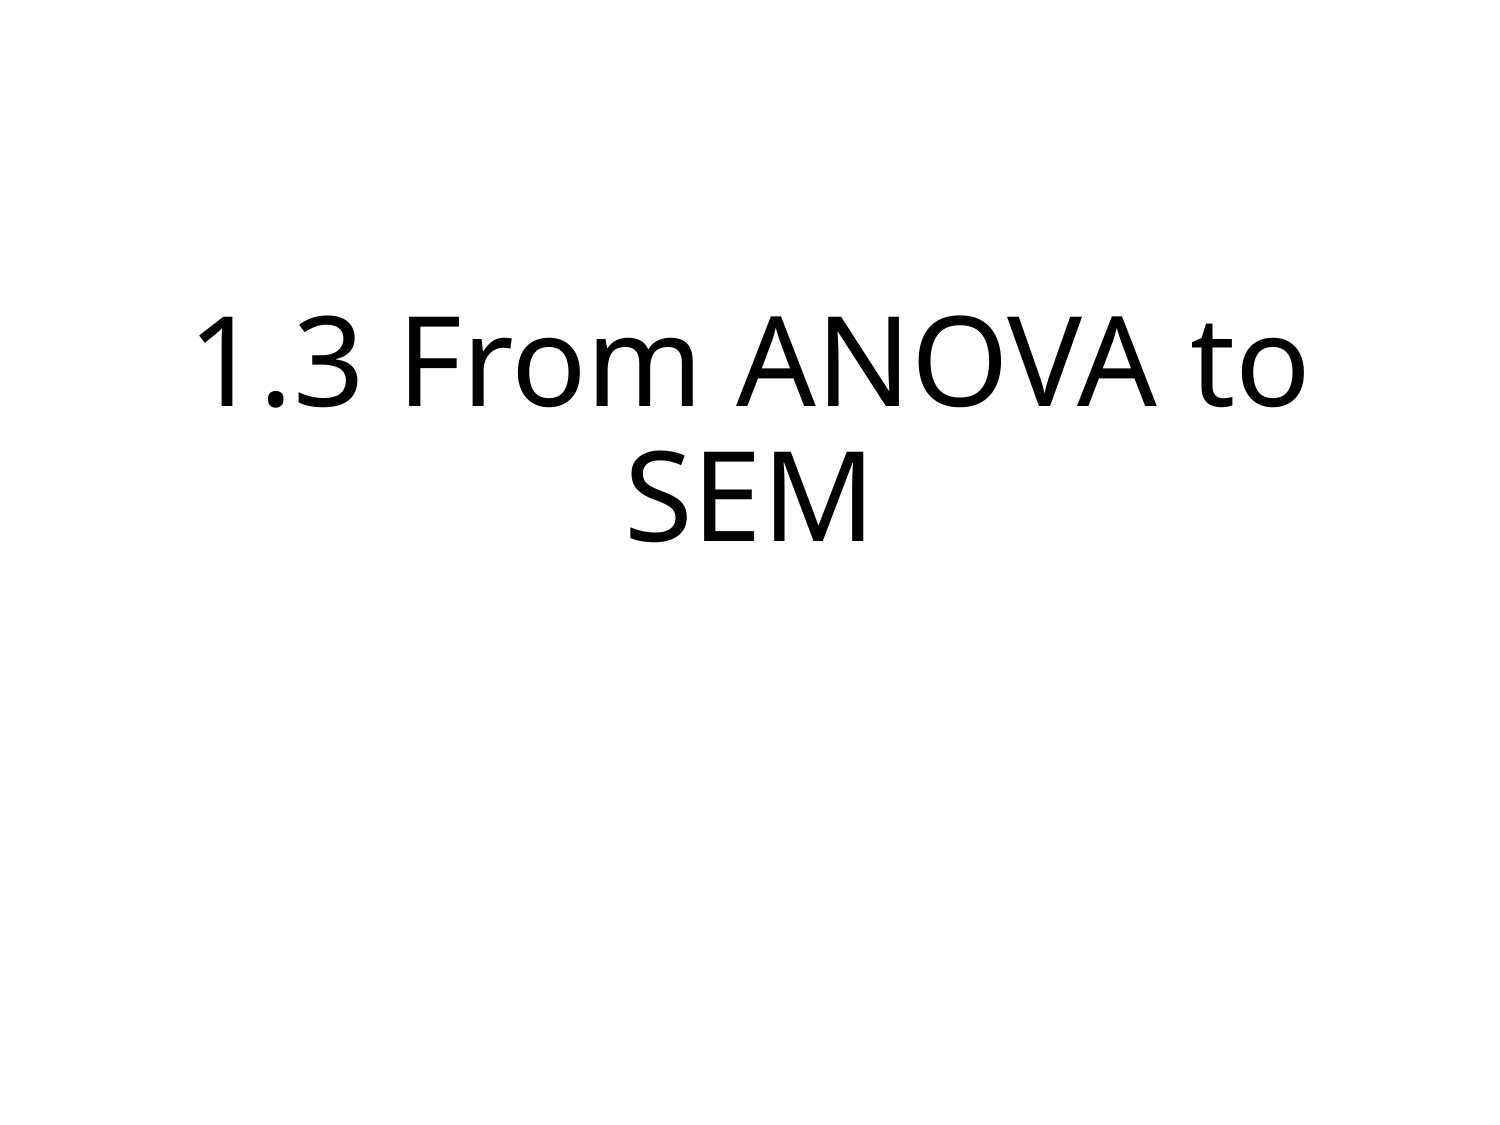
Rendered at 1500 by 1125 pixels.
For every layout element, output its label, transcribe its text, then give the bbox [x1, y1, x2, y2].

title 1.3 From ANOVA to SEM [112, 184, 1388, 576]
